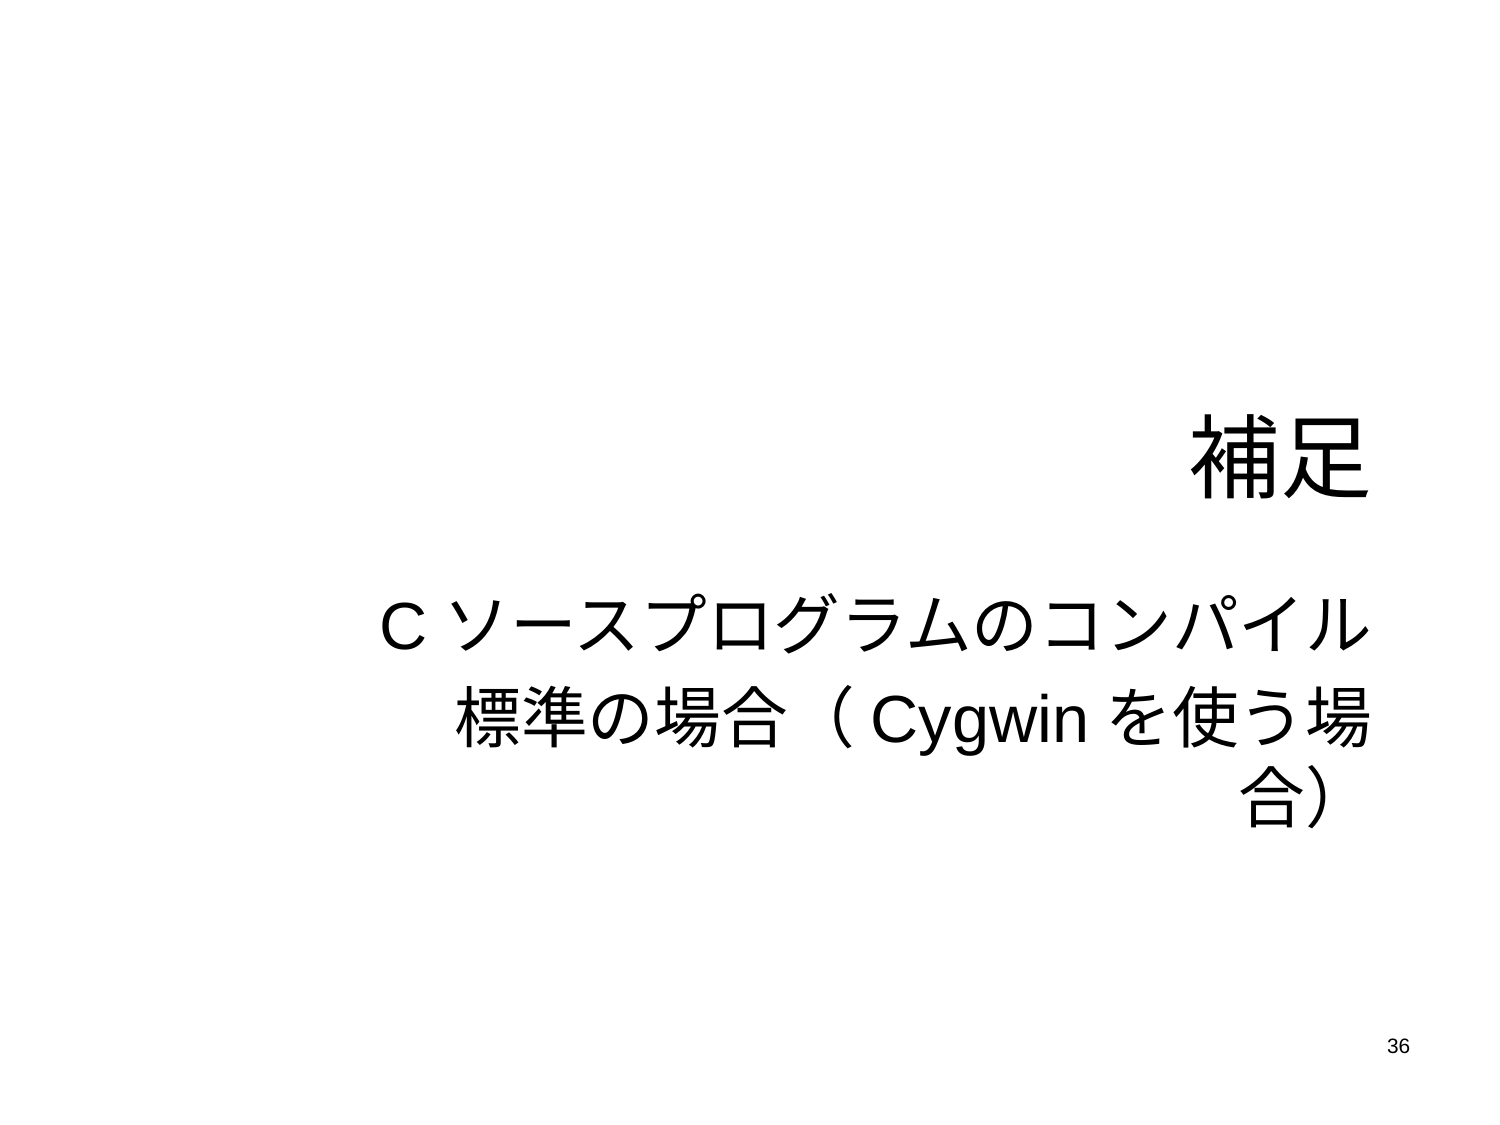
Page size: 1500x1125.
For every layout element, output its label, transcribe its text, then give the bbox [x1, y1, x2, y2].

subtitle Cソースプログラムのコンパイル 標準の場合（Cygwinを使う場合） [337, 575, 1388, 863]
slide_number 36 [1074, 1024, 1426, 1101]
title 補足 [112, 200, 1388, 518]
